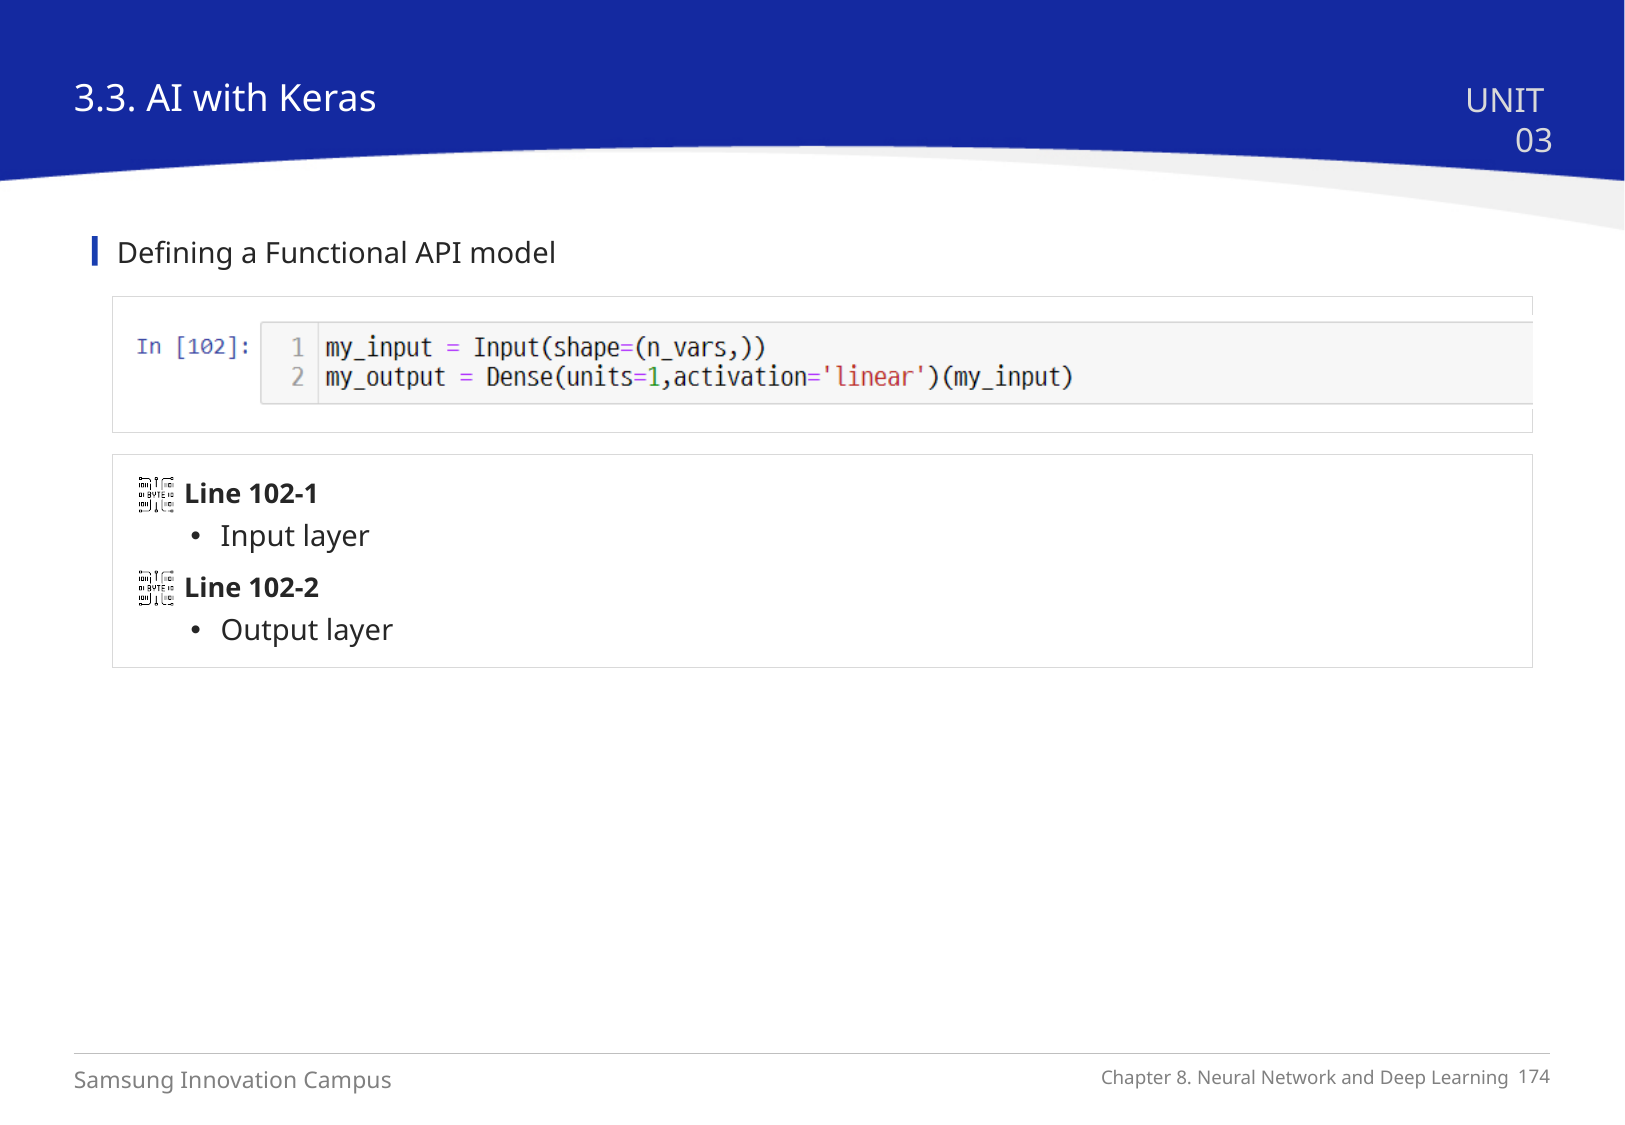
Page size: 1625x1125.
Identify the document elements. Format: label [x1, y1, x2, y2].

text_box [91, 234, 1533, 270]
text_box [73, 73, 1554, 120]
picture [0, 0, 1625, 1125]
text_box [112, 296, 1533, 668]
